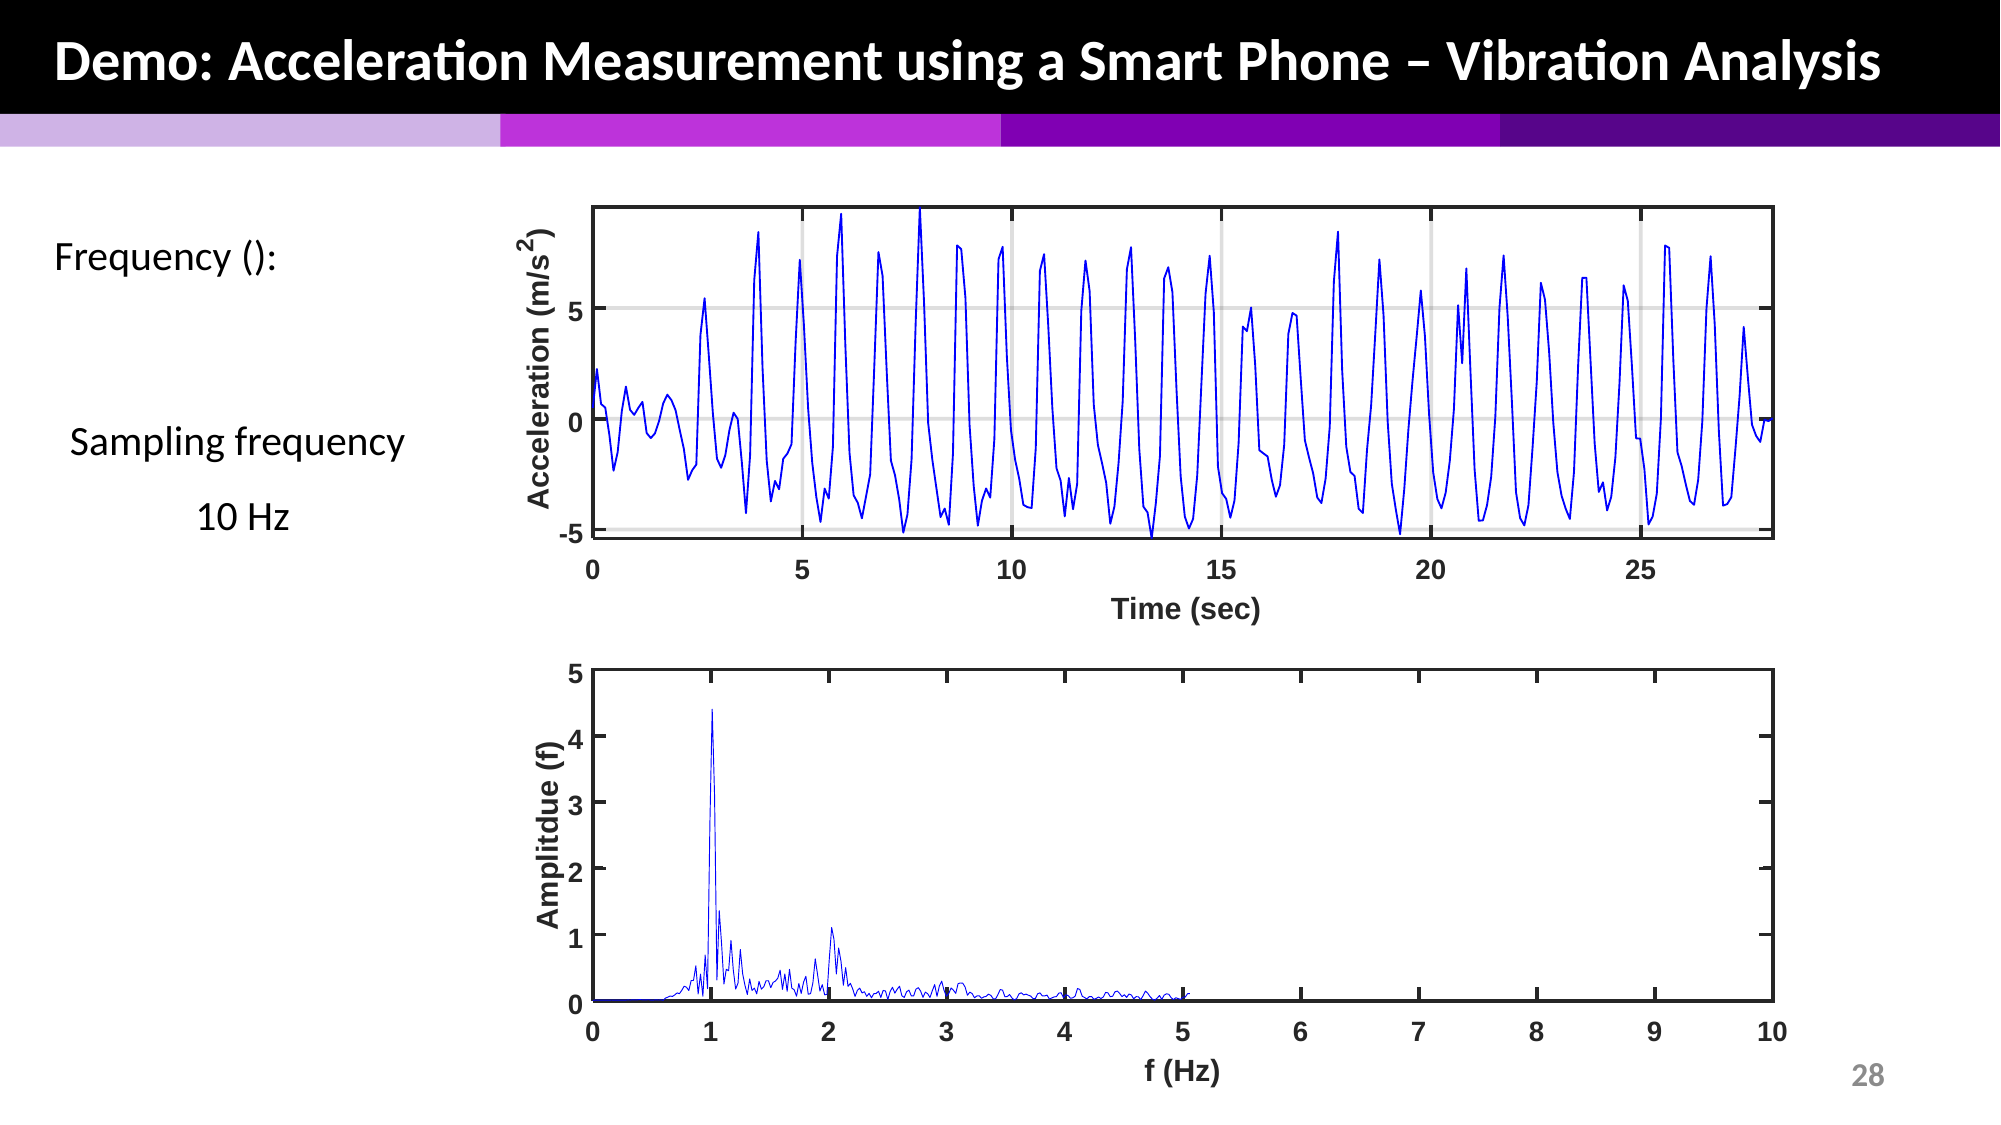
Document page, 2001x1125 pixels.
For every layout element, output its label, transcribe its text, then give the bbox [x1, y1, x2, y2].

list Demo: Acceleration Measurement using a Smart Phone – Vibration Analysis [39, 1, 1964, 114]
picture [394, 133, 1918, 1110]
